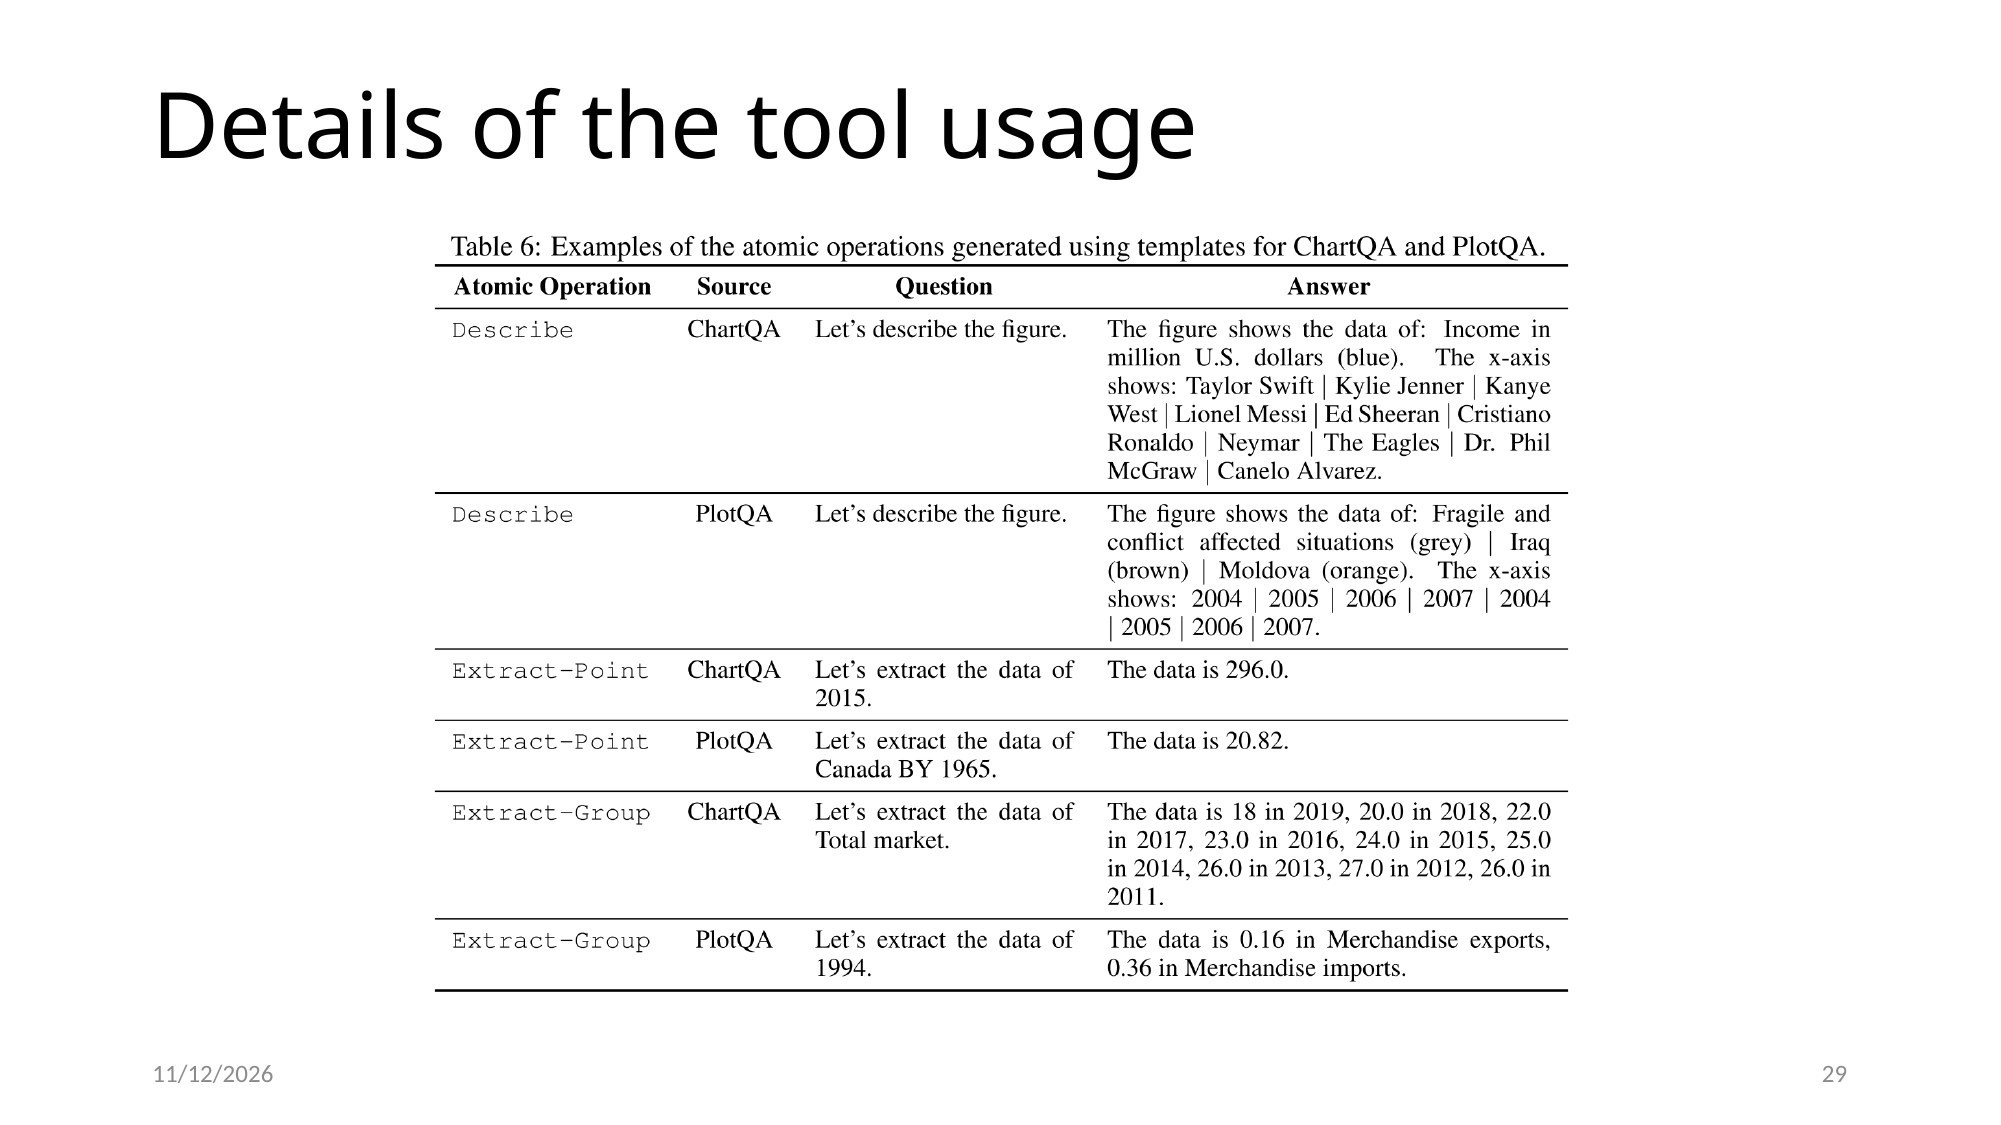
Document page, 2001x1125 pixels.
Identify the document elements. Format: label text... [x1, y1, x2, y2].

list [414, 220, 1586, 1014]
title Details of the tool usage [137, 59, 1863, 199]
slide_number 29 [1412, 1042, 1863, 1103]
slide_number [137, 1042, 588, 1103]
